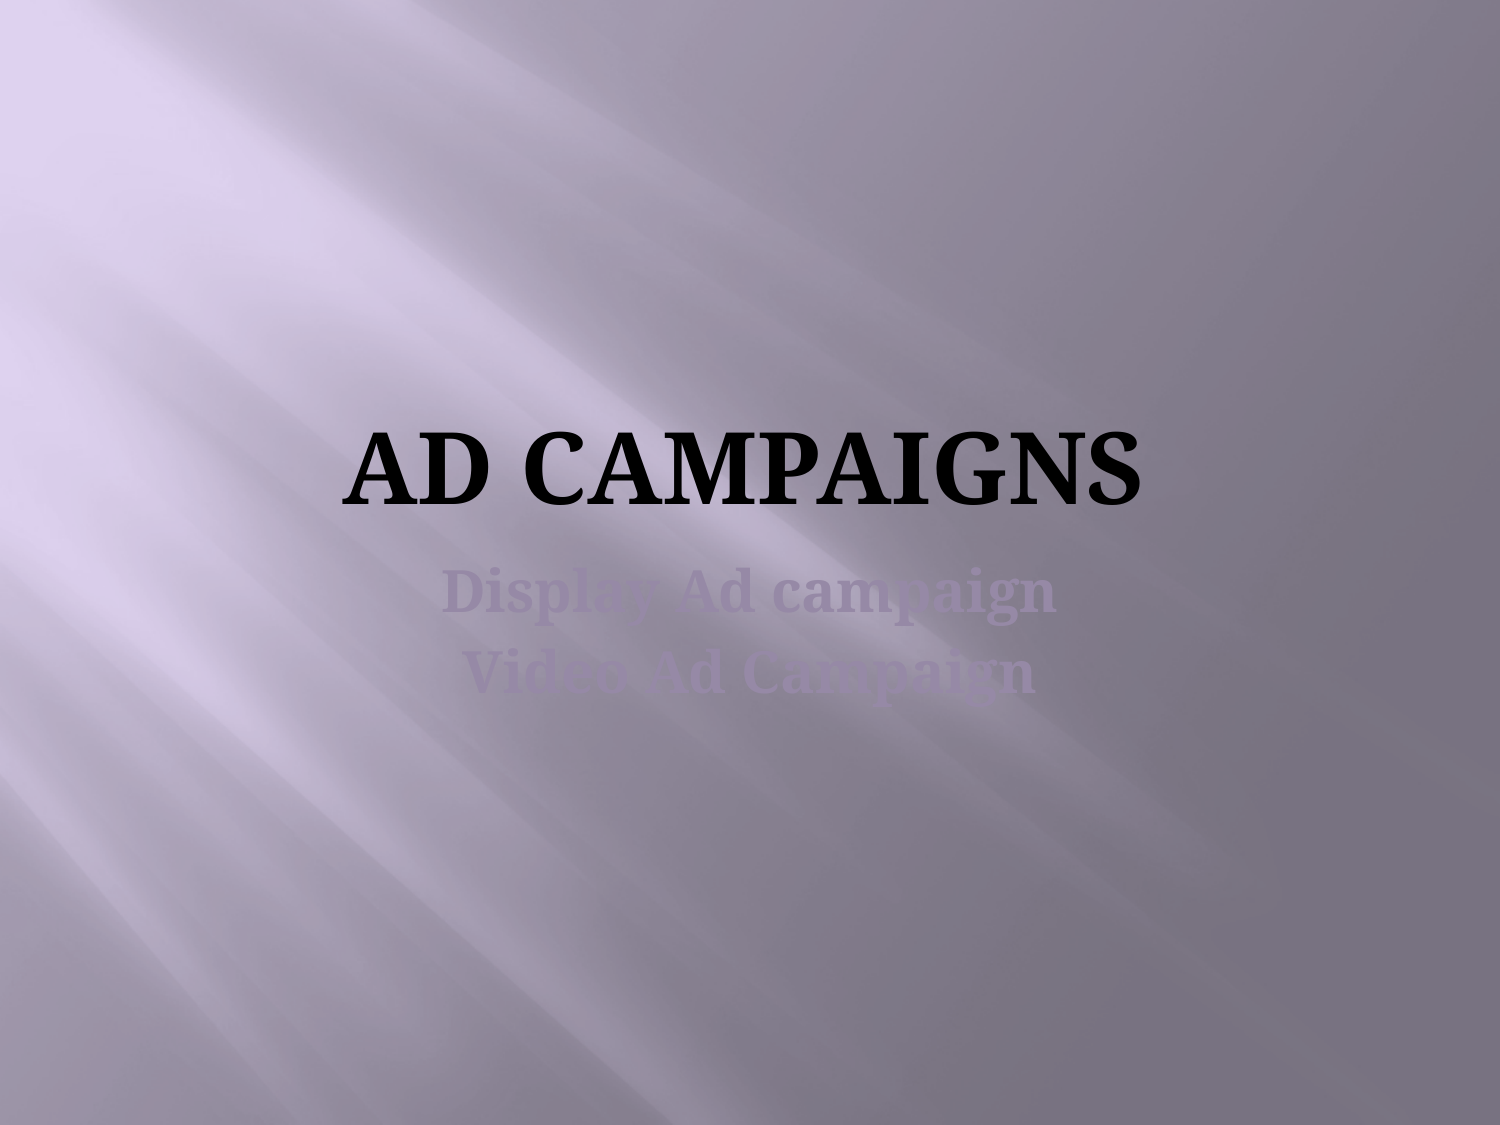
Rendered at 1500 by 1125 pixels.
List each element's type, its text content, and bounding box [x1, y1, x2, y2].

title Ad Campaigns [69, 224, 1420, 525]
subtitle Display Ad campaign Video Ad Campaign [225, 546, 1275, 834]
